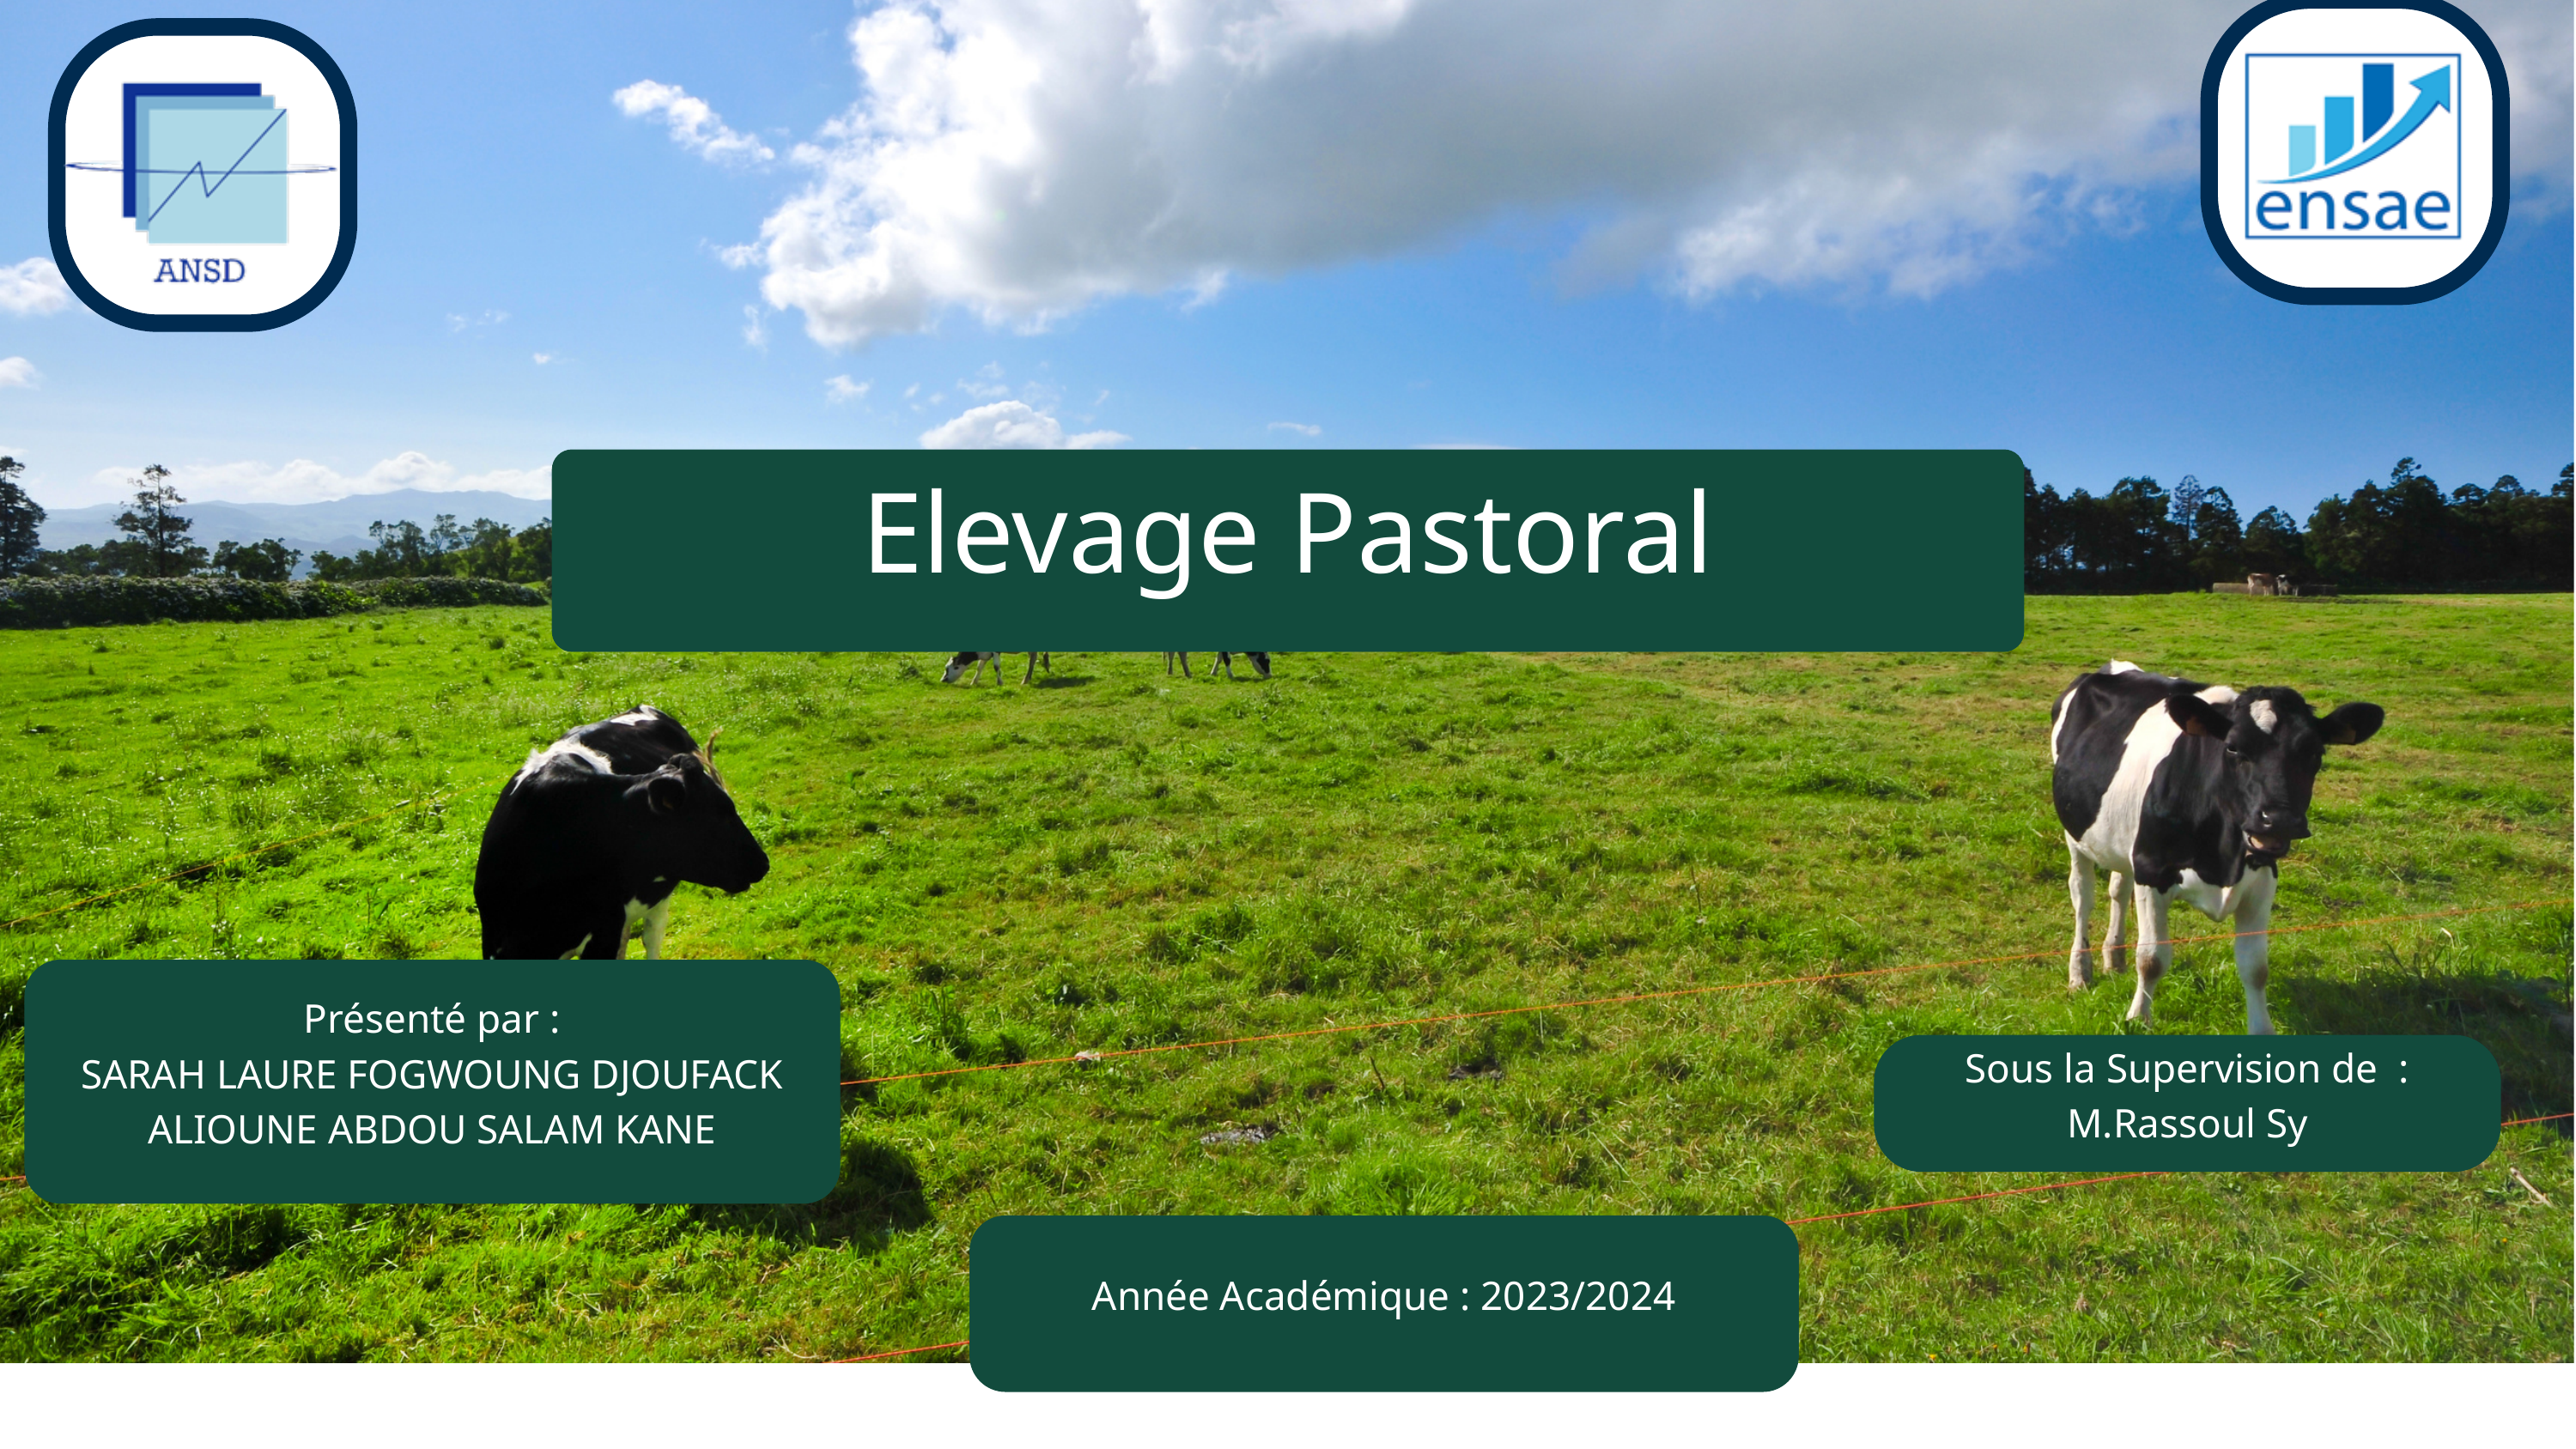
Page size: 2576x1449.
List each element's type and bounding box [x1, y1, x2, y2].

text_box [2208, 0, 2501, 297]
text_box [969, 1215, 1800, 1392]
text_box [0, 0, 2574, 1363]
text_box [1874, 1034, 2501, 1173]
text_box [56, 27, 349, 324]
text_box [24, 959, 841, 1204]
text_box [551, 449, 2025, 652]
